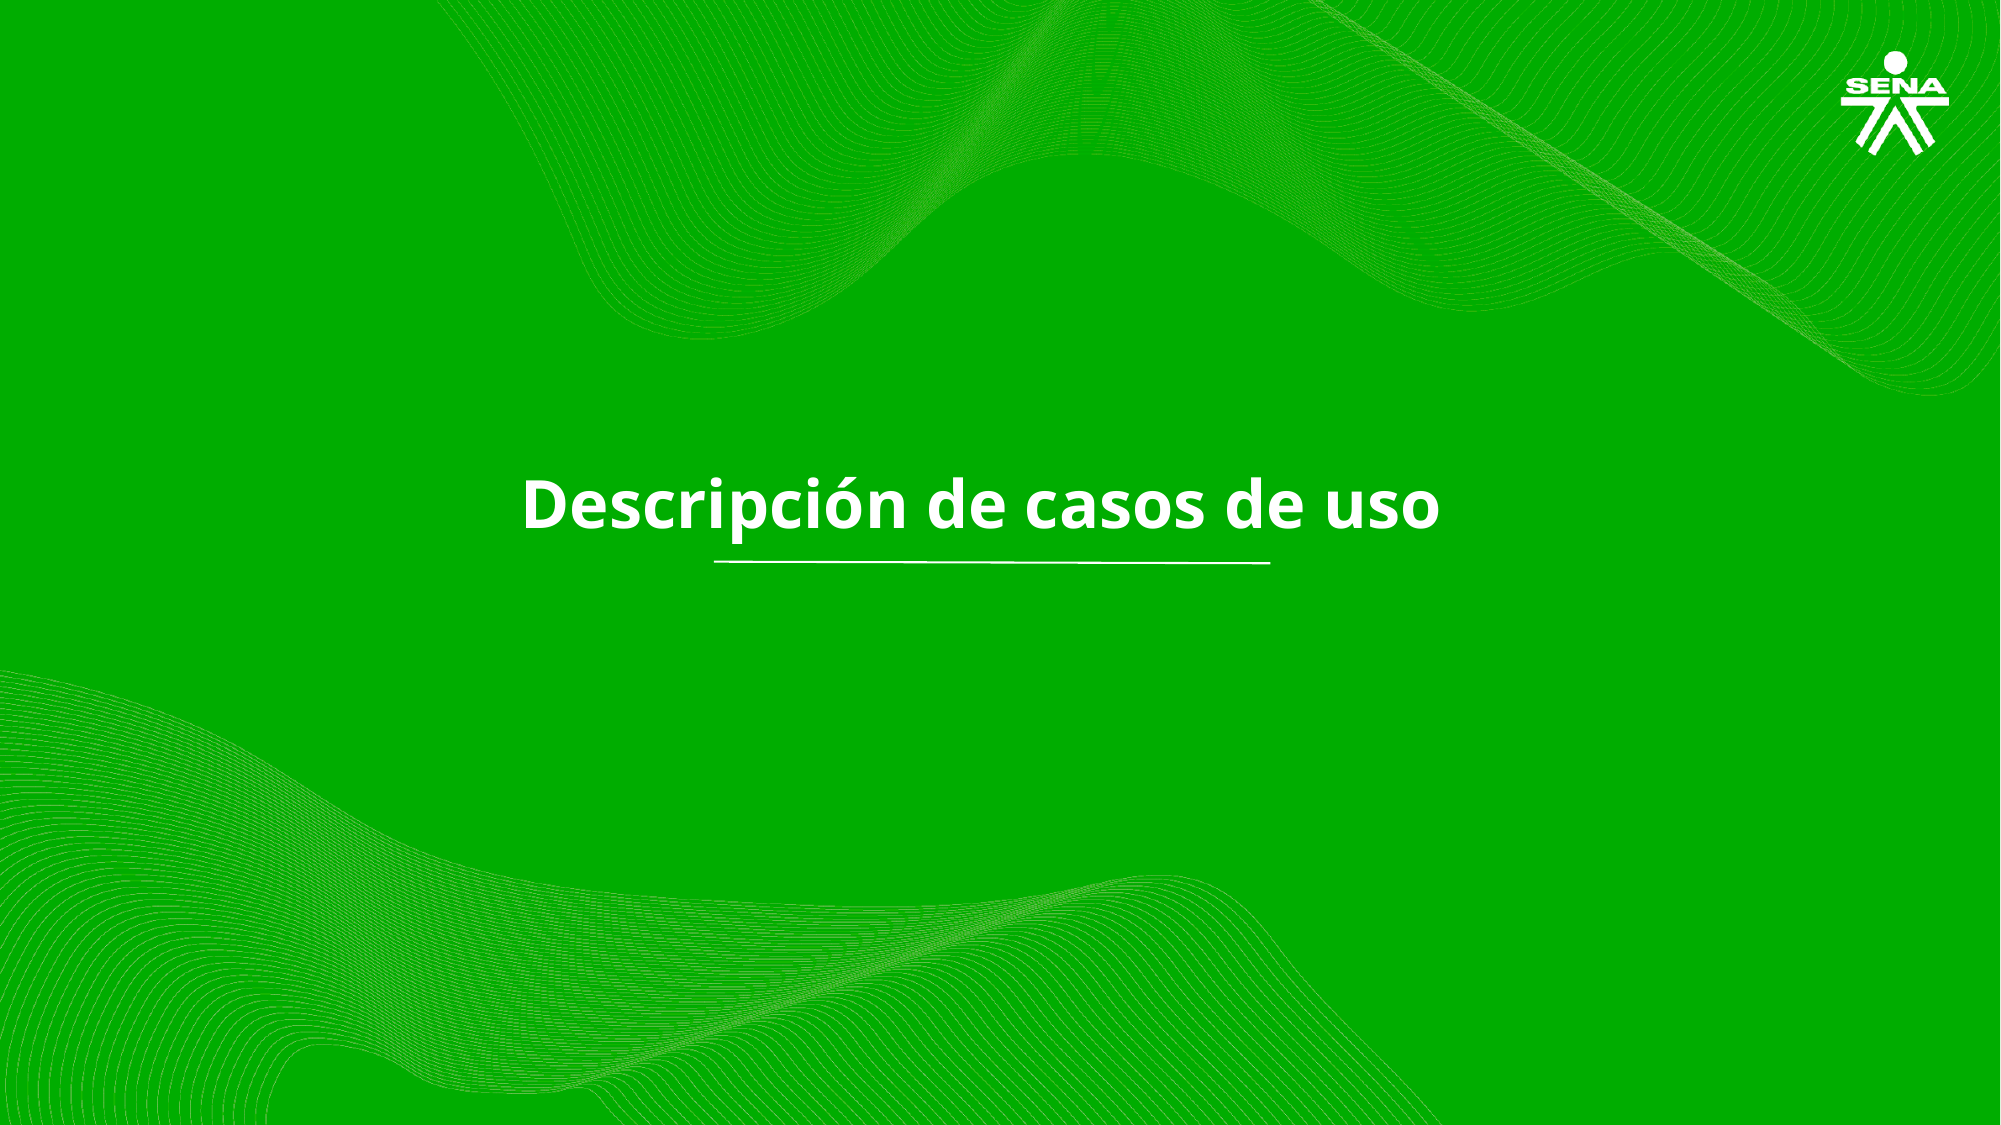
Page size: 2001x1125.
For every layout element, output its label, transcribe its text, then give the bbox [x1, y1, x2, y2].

picture [0, 0, 2001, 1125]
text_box Descripción de casos de uso [229, 453, 1533, 629]
